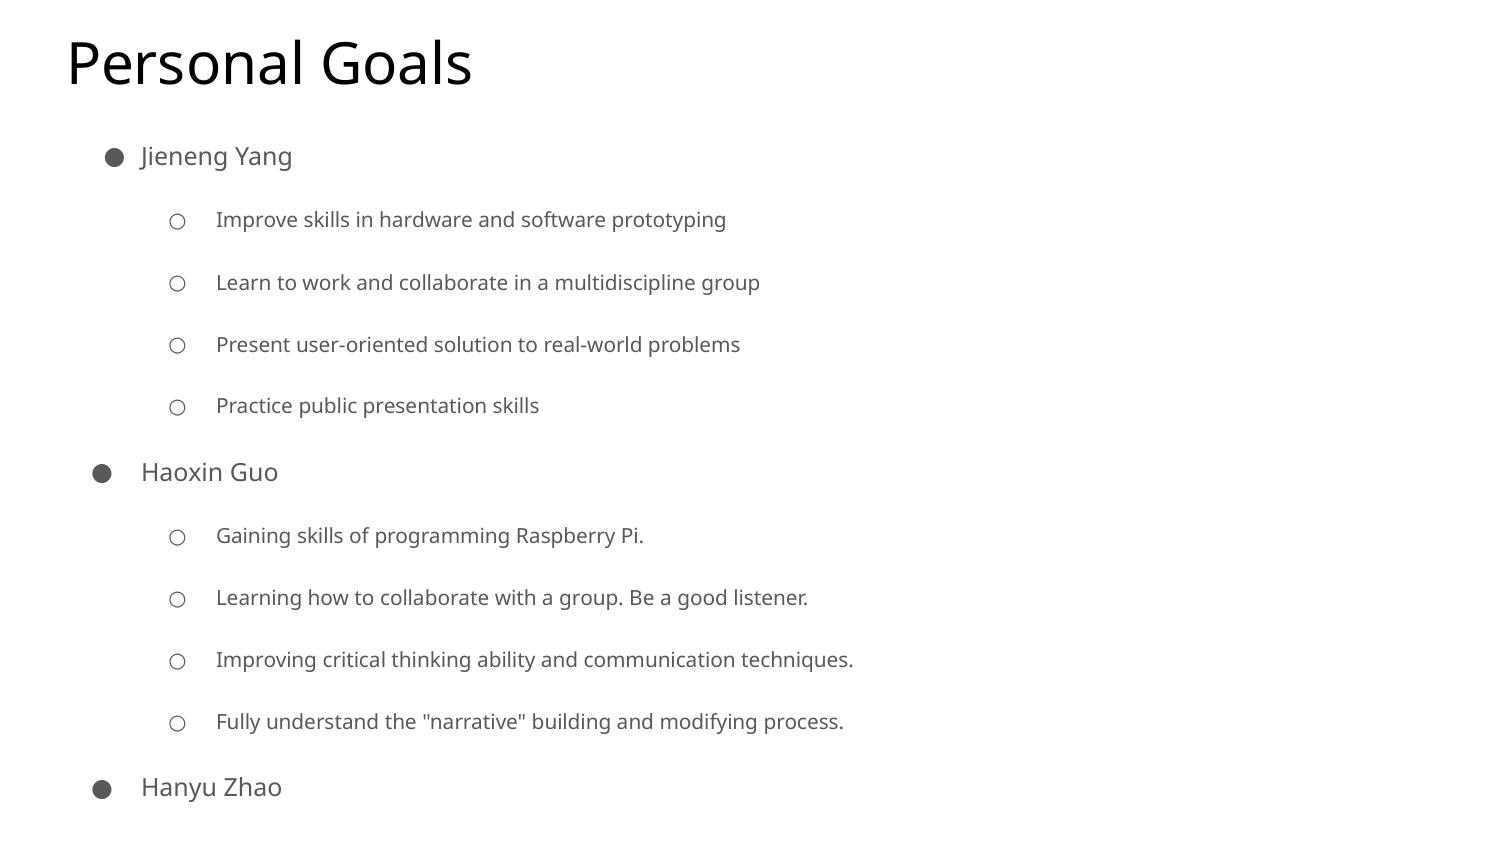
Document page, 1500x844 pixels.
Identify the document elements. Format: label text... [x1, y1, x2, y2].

list Jieneng Yang Improve skills in hardware and software prototyping Learn to work and collaborate in a multidiscipline group Present user-oriented solution to real-world problems Practice public presentation skills Haoxin Guo Gaining skills of programming Raspberry Pi. Learning how to collaborate with a group. Be a good listener. Improving critical thinking ability and communication techniques. Fully understand the "narrative" building and modifying process. Hanyu Zhao Earning to work collaboratively Improving craft skills and designing in a broader sense than fonts and paper Understanding our target users and audience Practicing on Slides design and public speaking skill Sean Hsu Develop my soft and analytic skills as a product manager. Learn more about the product creation process from both my teammates and the studio team. Designing products from a user’s perspective. Learning more technical skills and pushing my own boundaries. [51, 120, 1449, 829]
title Personal Goals [51, 11, 1449, 106]
